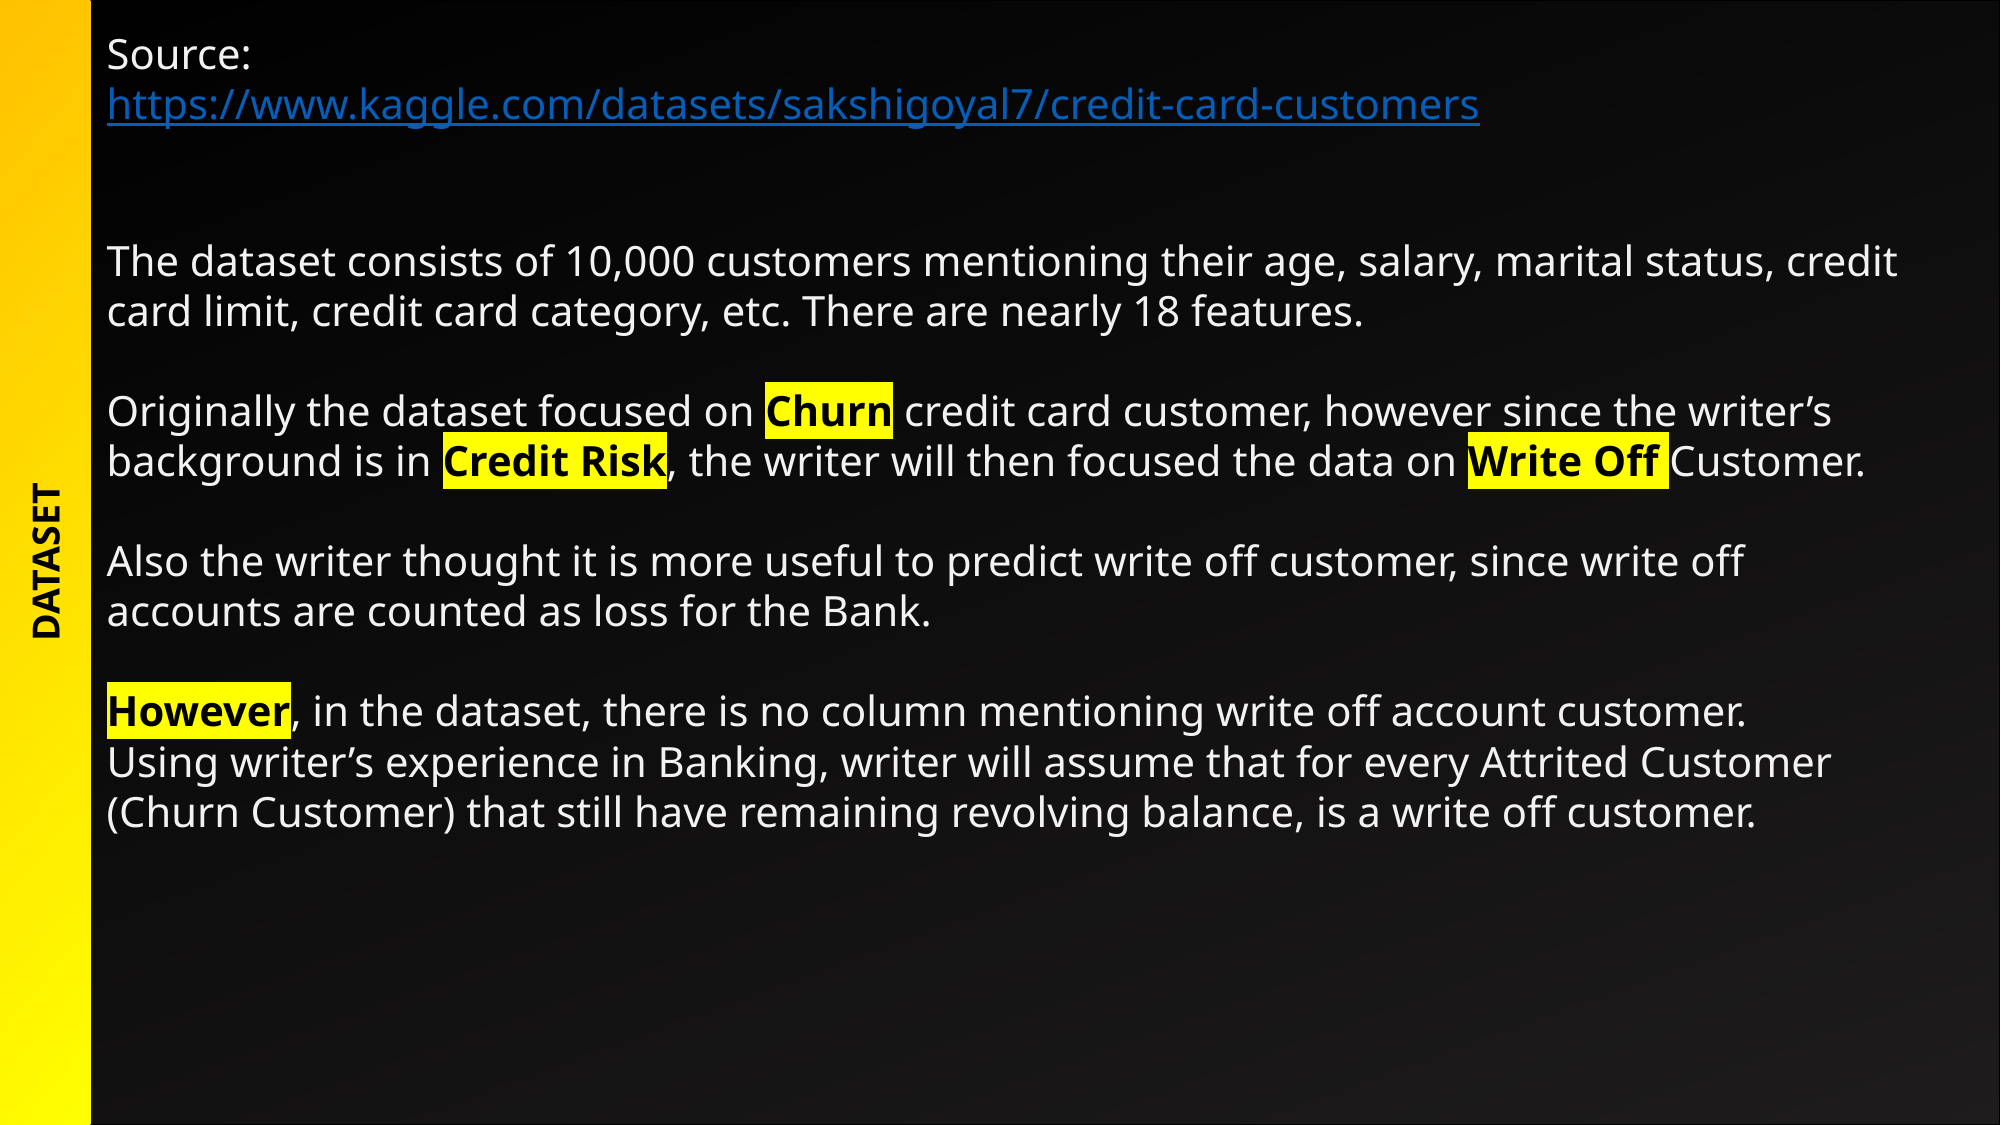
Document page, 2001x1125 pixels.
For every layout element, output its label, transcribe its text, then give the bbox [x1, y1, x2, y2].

text_box [91, 0, 2000, 1125]
text_box DATASET [0, 0, 91, 1125]
text_box Source: https://www.kaggle.com/datasets/sakshigoyal7/credit-card-customers The dataset consists of 10,000 customers mentioning their age, salary, marital status, credit card limit, credit card category, etc. There are nearly 18 features. Originally the dataset focused on Churn credit card customer, however since the writer’s background is in Credit Risk, the writer will then focused the data on Write Off Customer. Also the writer thought it is more useful to predict write off customer, since write off accounts are counted as loss for the Bank. However, in the dataset, there is no column mentioning write off account customer. Using writer’s experience in Banking, writer will assume that for every Attrited Customer (Churn Customer) that still have remaining revolving balance, is a write off customer. [91, 20, 1941, 893]
